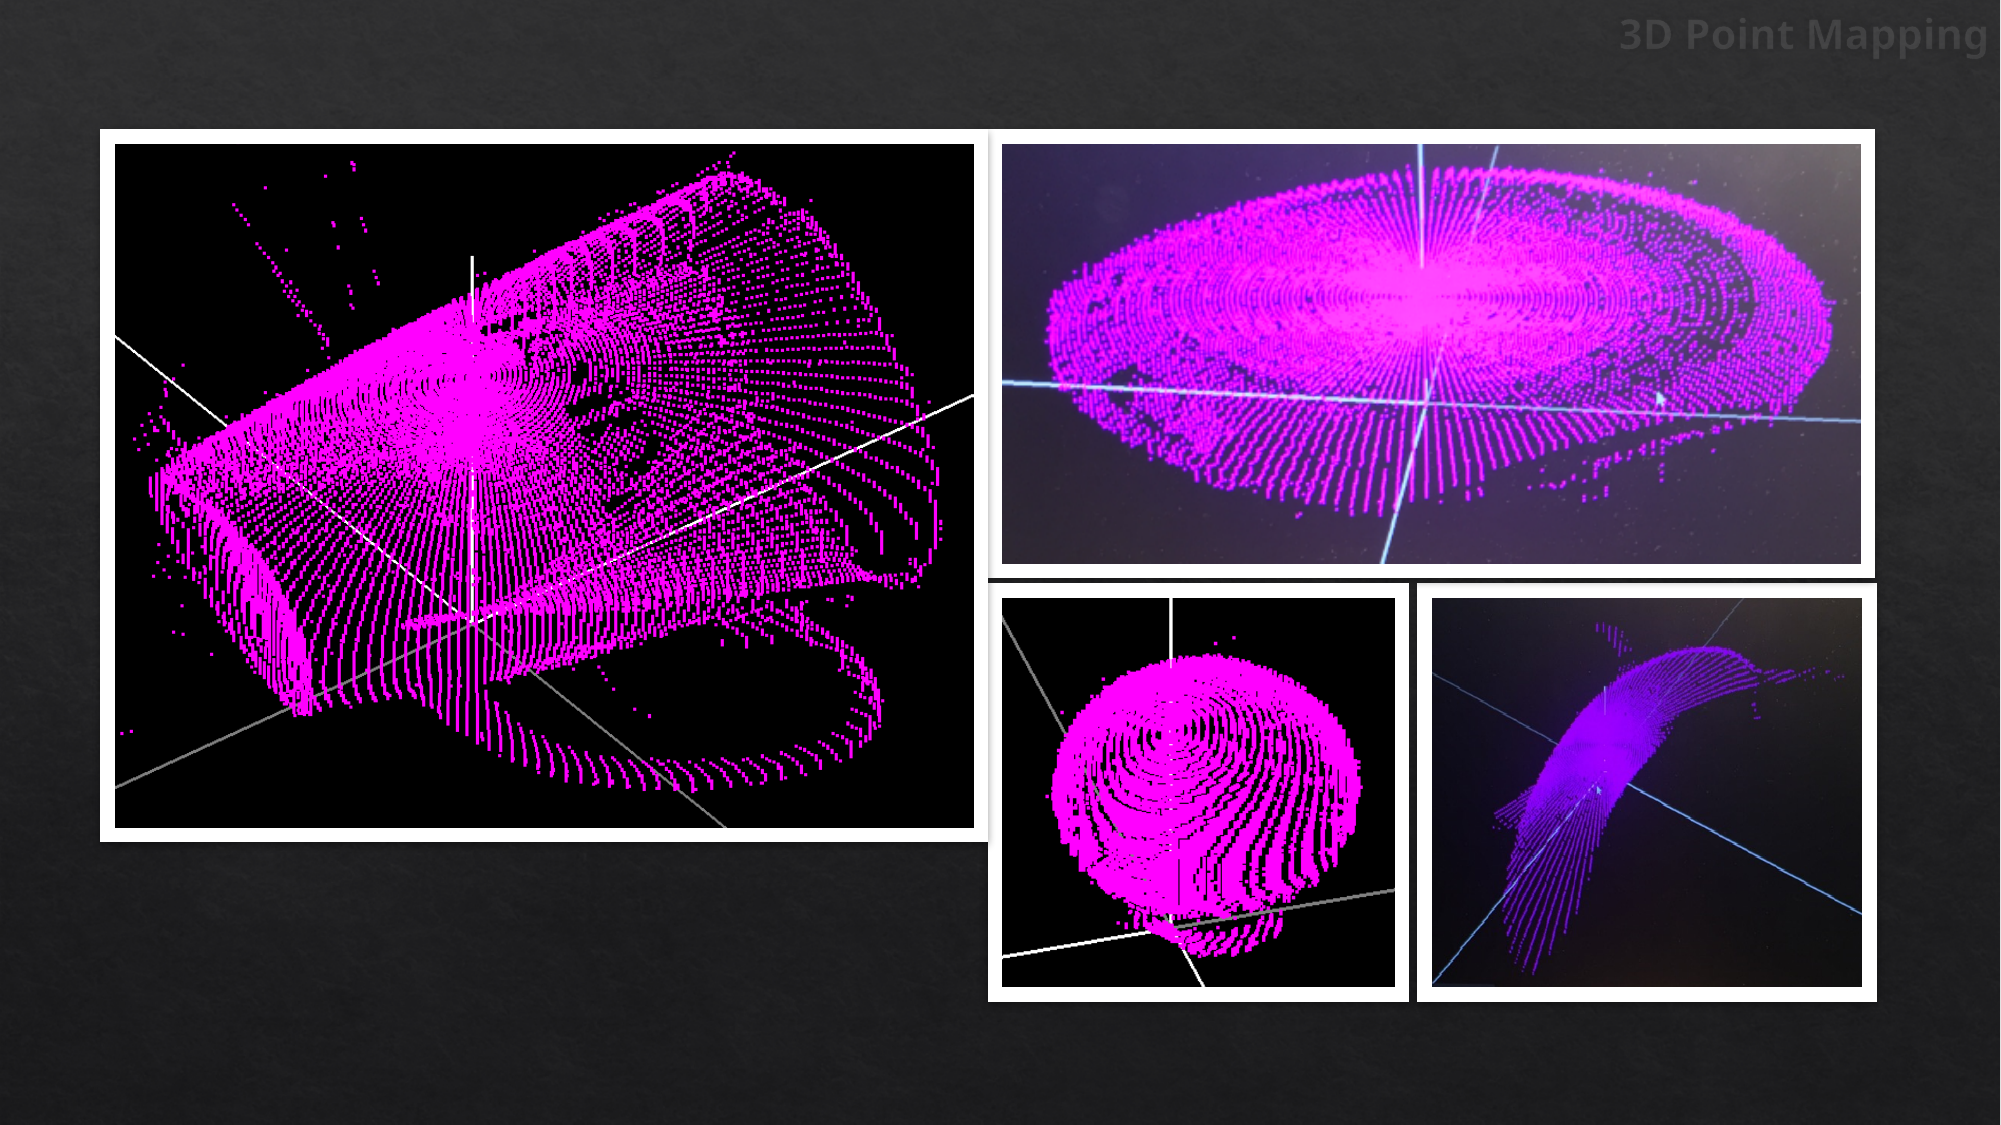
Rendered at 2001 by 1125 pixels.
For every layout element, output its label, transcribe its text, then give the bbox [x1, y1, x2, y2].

picture [1001, 597, 1396, 988]
picture [1001, 143, 1861, 565]
picture [114, 143, 974, 828]
picture [1431, 597, 1863, 988]
subtitle 3D Point Mapping [1029, 0, 2000, 173]
